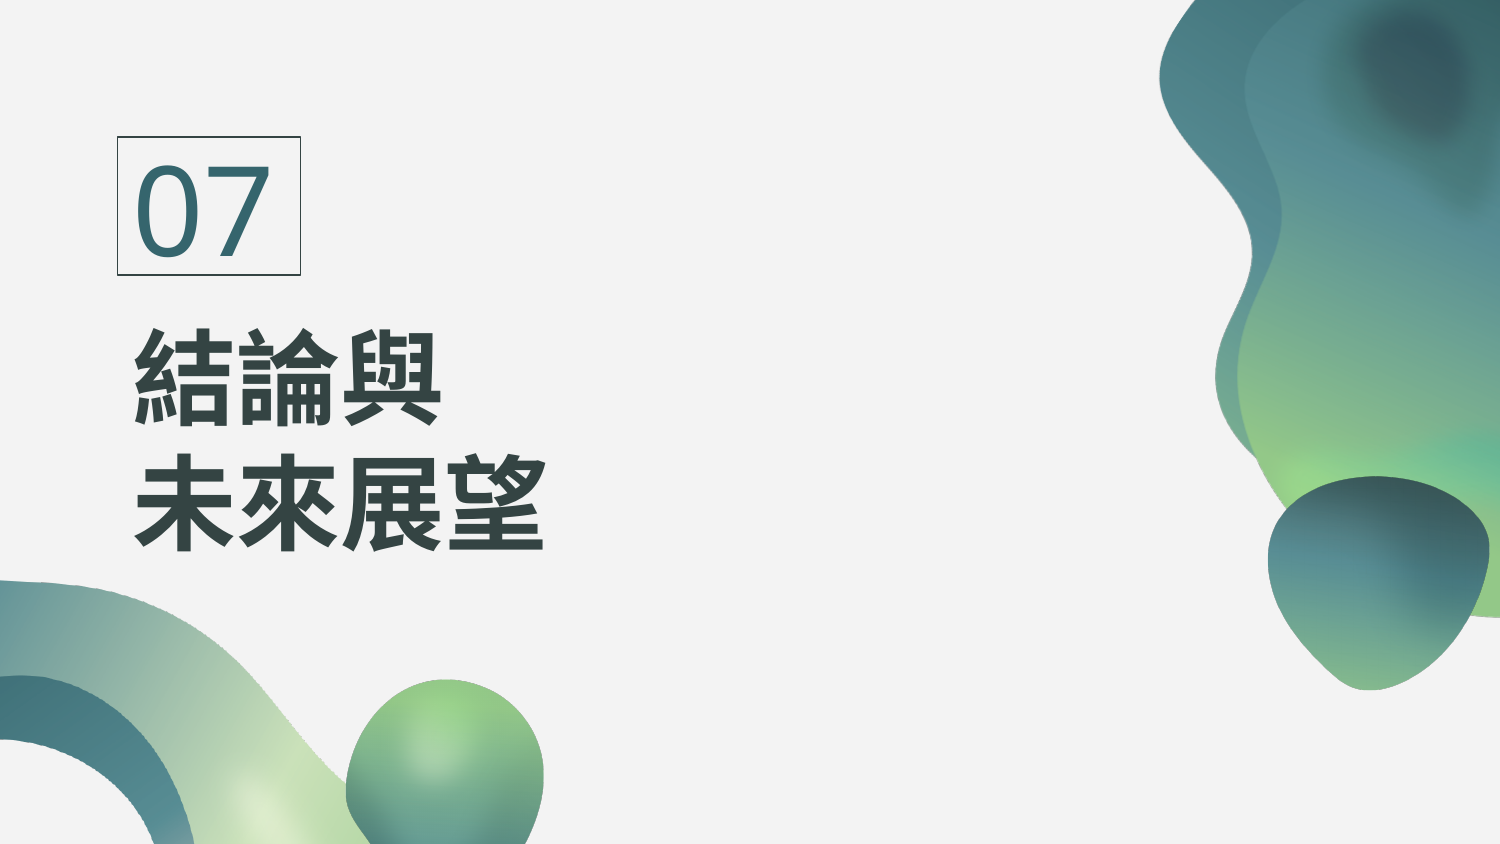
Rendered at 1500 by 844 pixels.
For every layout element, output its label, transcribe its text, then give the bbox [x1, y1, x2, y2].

picture [976, 0, 1500, 691]
title 結論與 未來展望 [117, 298, 926, 580]
picture [0, 556, 766, 844]
title 07 [117, 136, 301, 276]
